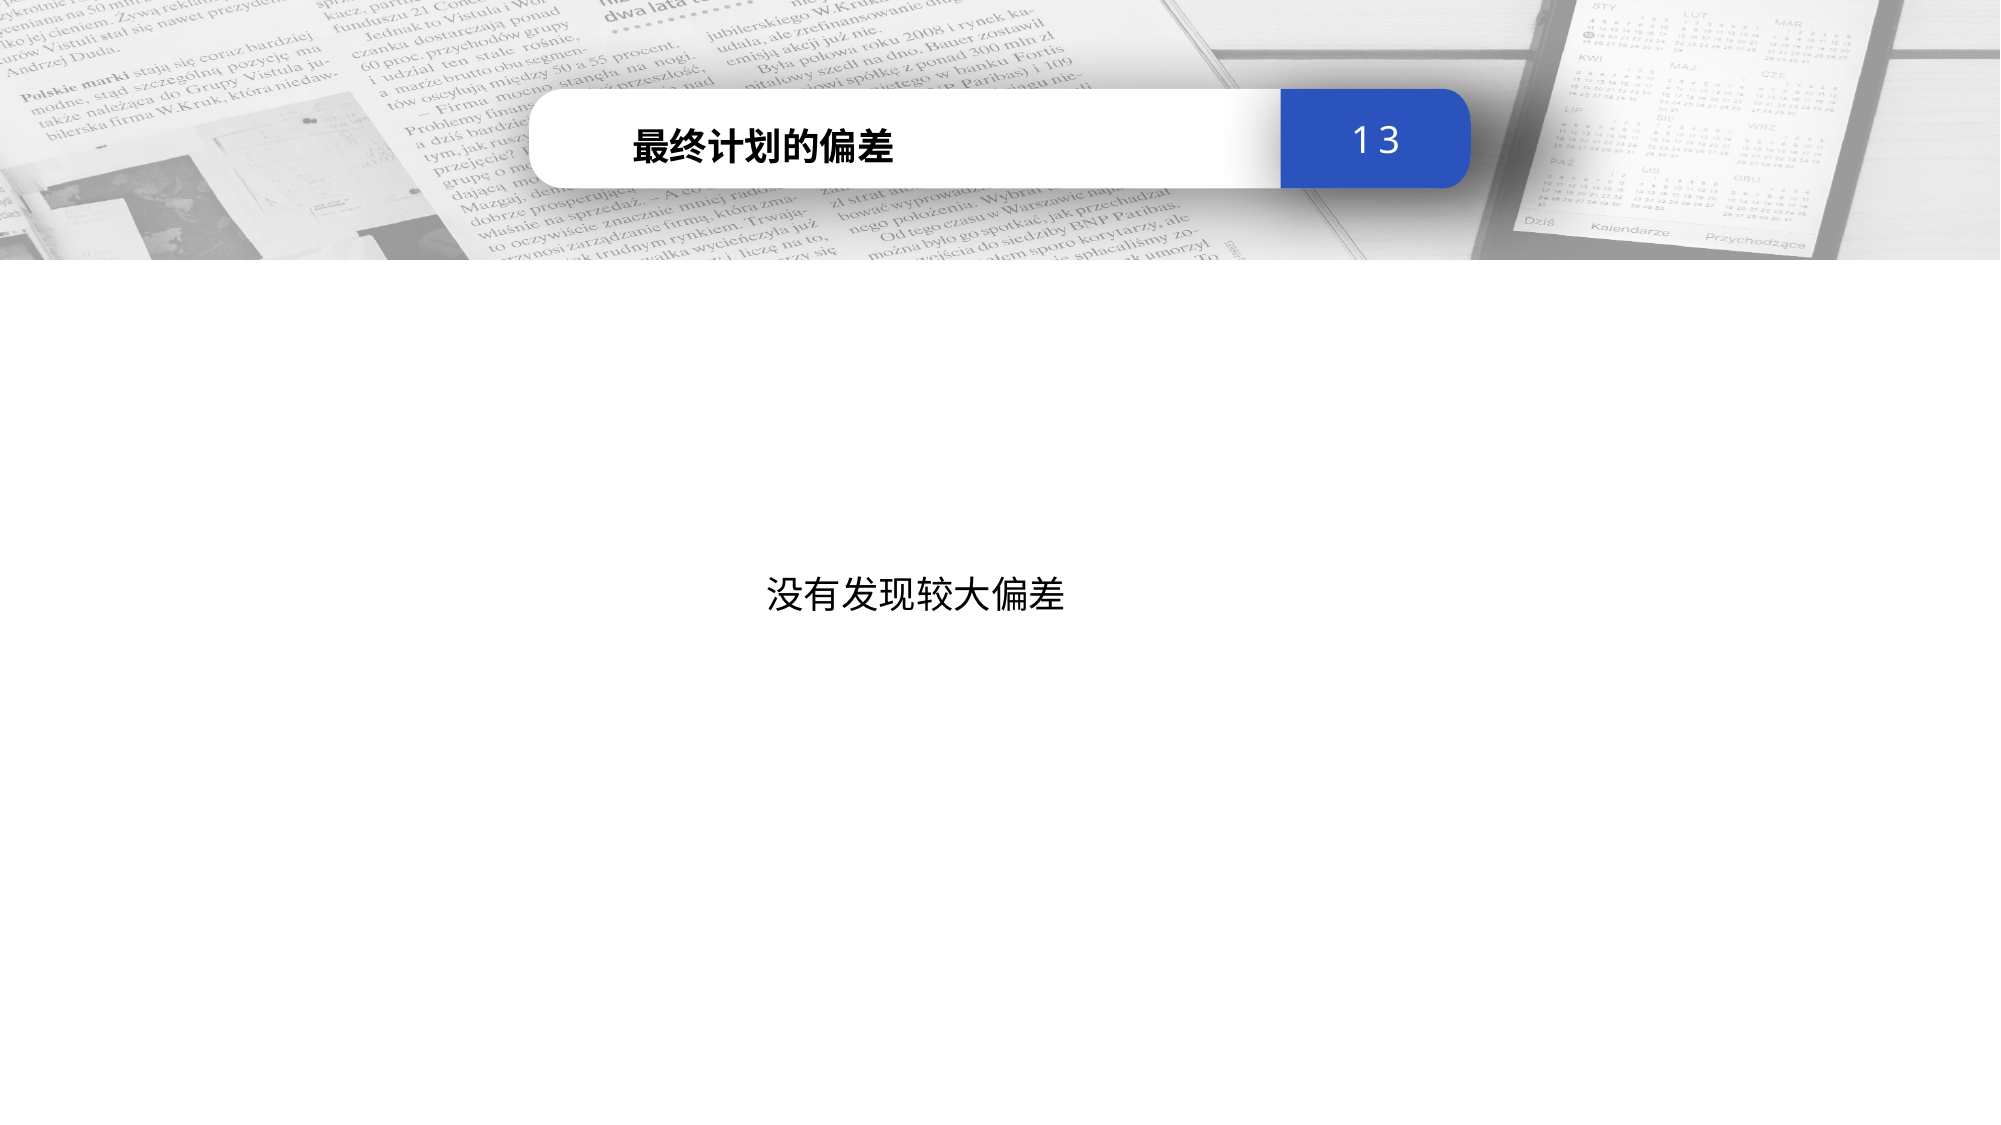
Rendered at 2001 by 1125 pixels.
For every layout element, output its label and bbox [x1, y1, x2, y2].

text_box [529, 88, 1471, 189]
text_box [0, 0, 2000, 1125]
